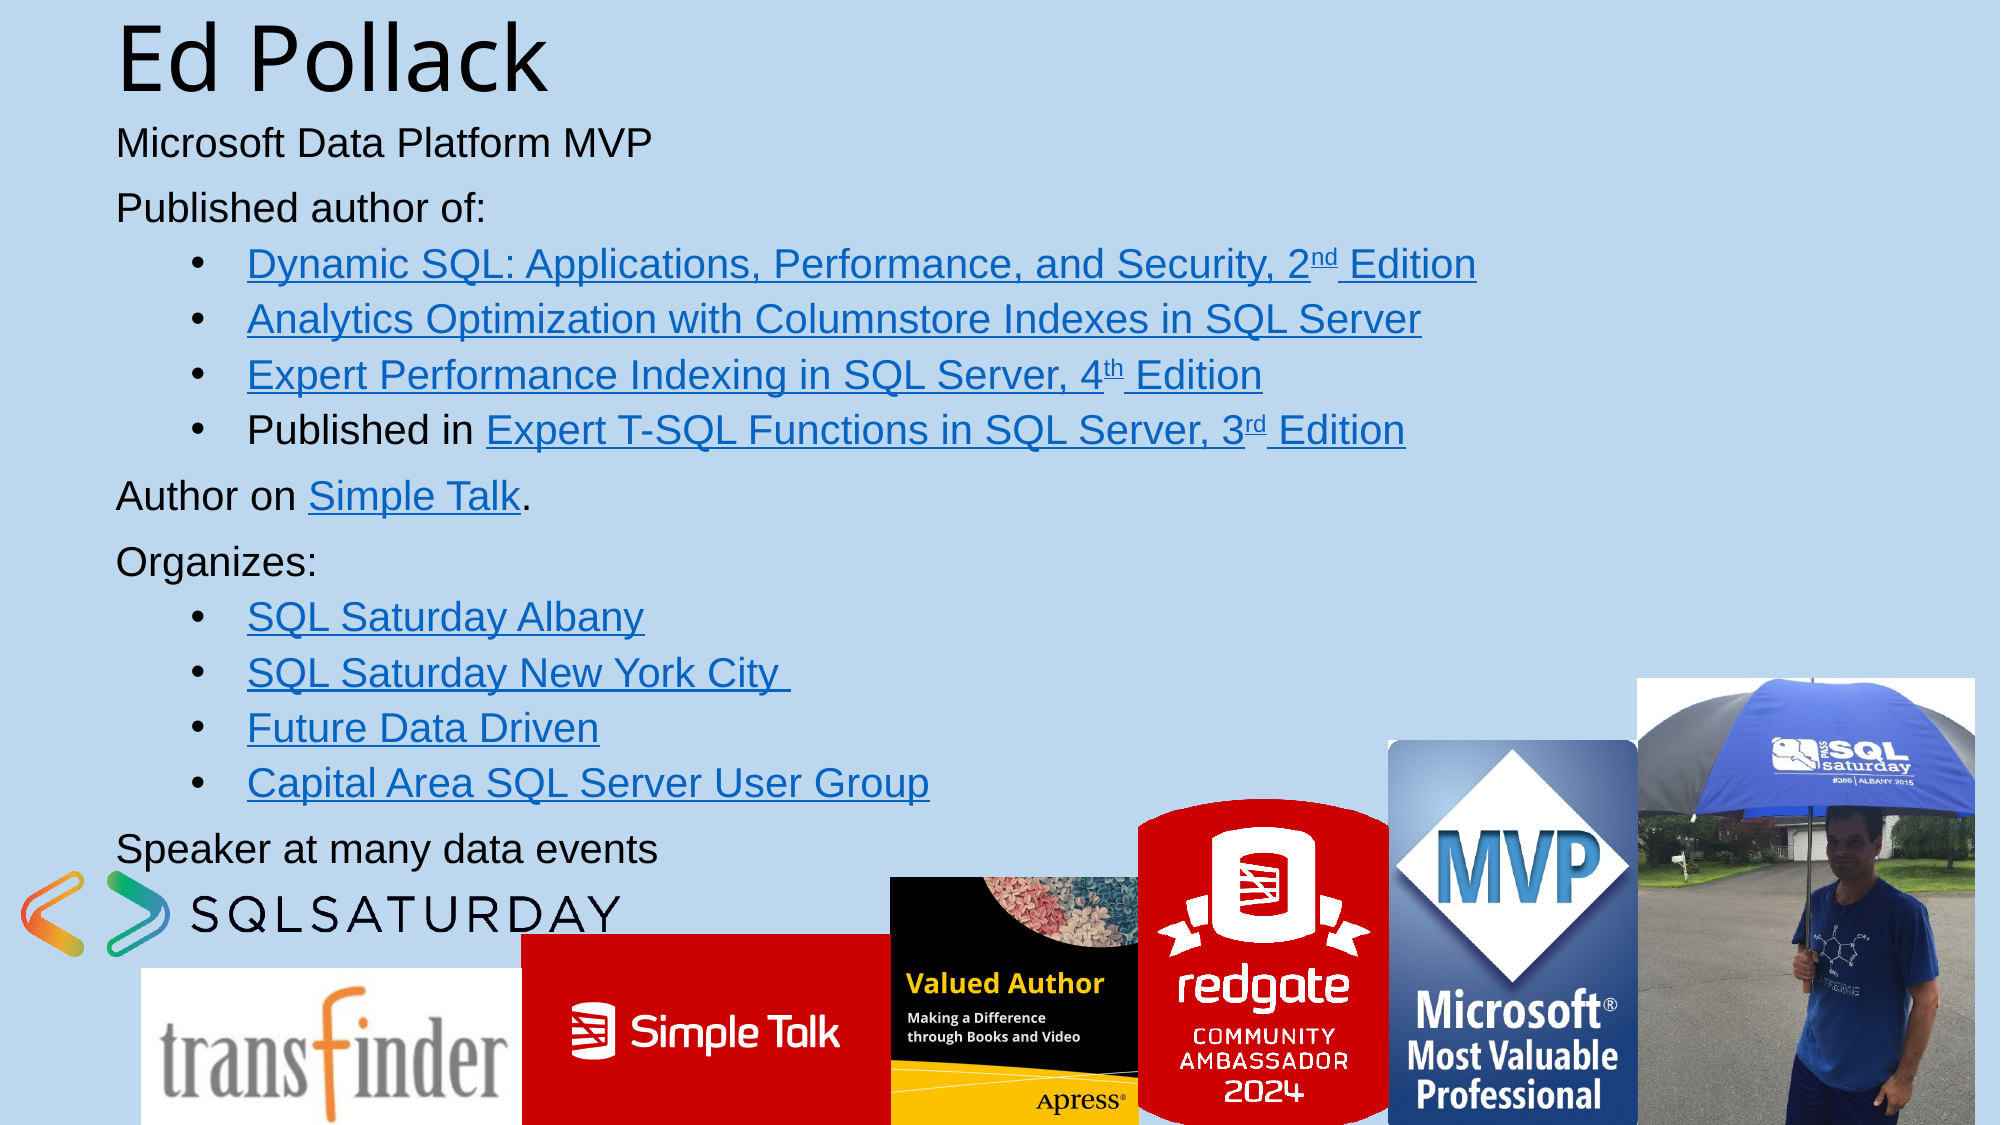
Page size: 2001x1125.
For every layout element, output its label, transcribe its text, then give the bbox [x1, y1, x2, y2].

picture [21, 678, 1975, 1125]
title Ed Pollack [100, 0, 1788, 113]
list Microsoft Data Platform MVP Published author of: Dynamic SQL: Applications, Performance, and Security, 2nd Edition Analytics Optimization with Columnstore Indexes in SQL Server Expert Performance Indexing in SQL Server, 4th Edition Published in Expert T-SQL Functions in SQL Server, 3rd Edition Author on Simple Talk. Organizes: SQL Saturday Albany SQL Saturday New York City Future Data Driven Capital Area SQL Server User Group Speaker at many data events [100, 113, 1900, 934]
